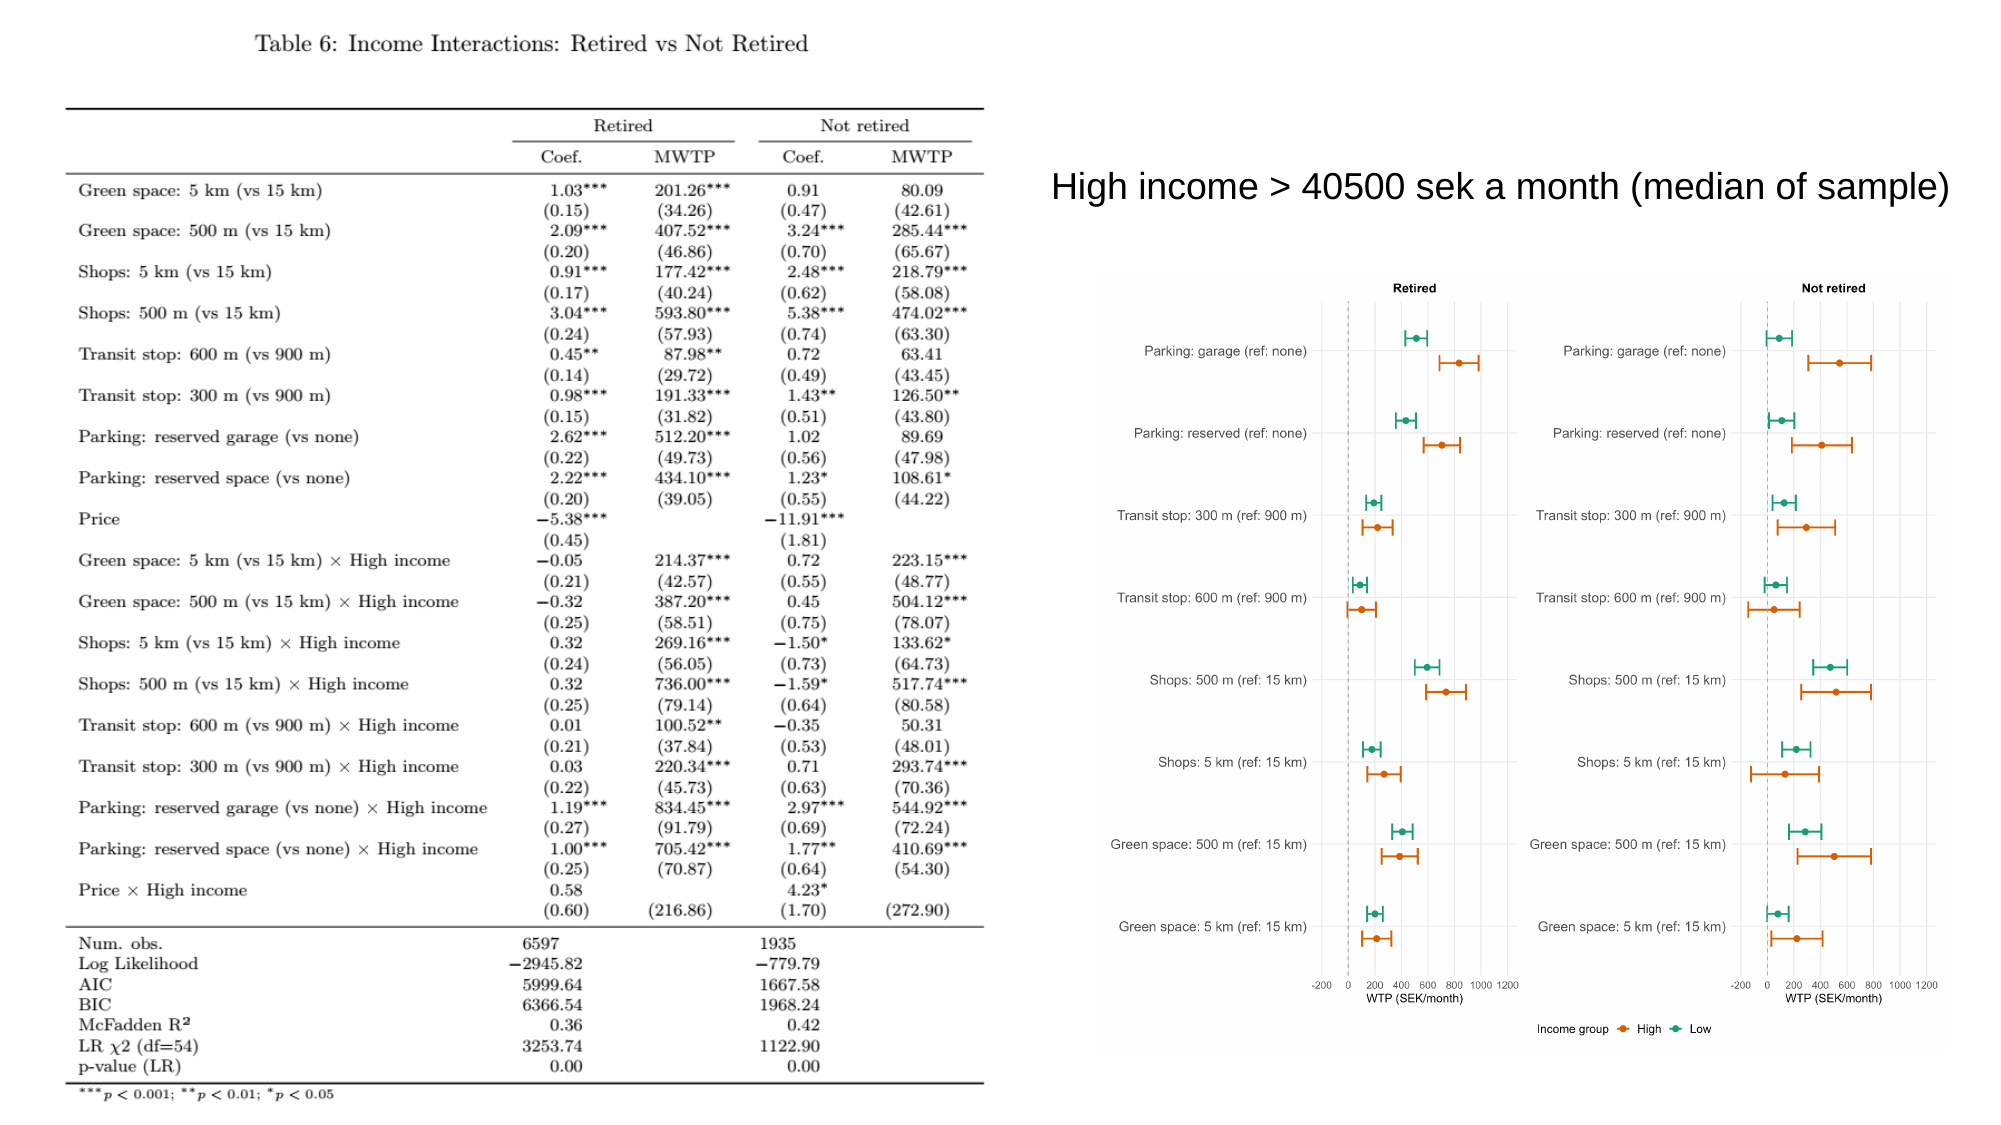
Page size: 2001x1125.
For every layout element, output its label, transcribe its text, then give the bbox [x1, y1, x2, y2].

picture [1099, 272, 1947, 1055]
text_box High income > 40500 sek a month (median of sample) [1036, 154, 1966, 305]
picture [35, 11, 1031, 1114]
